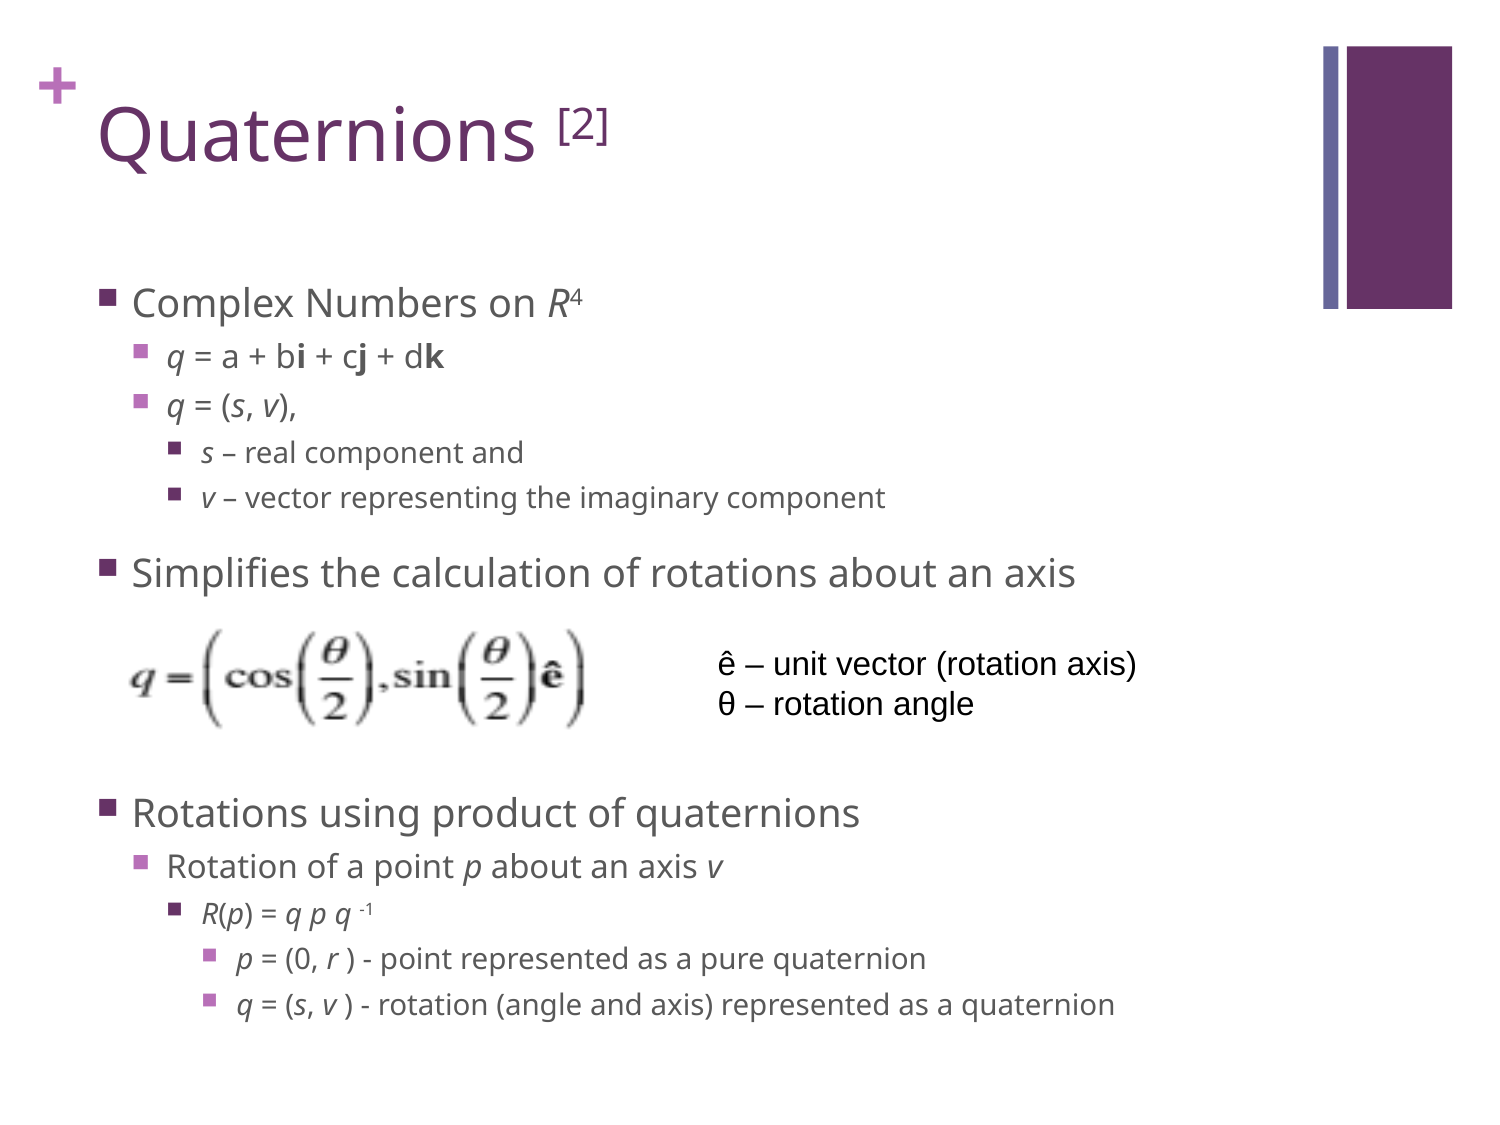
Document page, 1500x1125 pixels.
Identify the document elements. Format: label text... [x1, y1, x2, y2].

text_box ê – unit vector (rotation axis) θ – rotation angle [702, 634, 1266, 730]
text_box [123, 620, 589, 732]
title Quaternions [2] [81, 79, 1322, 263]
list Complex Numbers on R4 q = a + bi + cj + dk q = (s, v), s – real component and v – vector representing the imaginary component Simplifies the calculation of rotations about an axis Rotations using product of quaternions Rotation of a point p about an axis v R(p) = q p q -1 p = (0, r ) - point represented as a pure quaternion q = (s, v ) - rotation (angle and axis) represented as a quaternion [81, 270, 1322, 1037]
